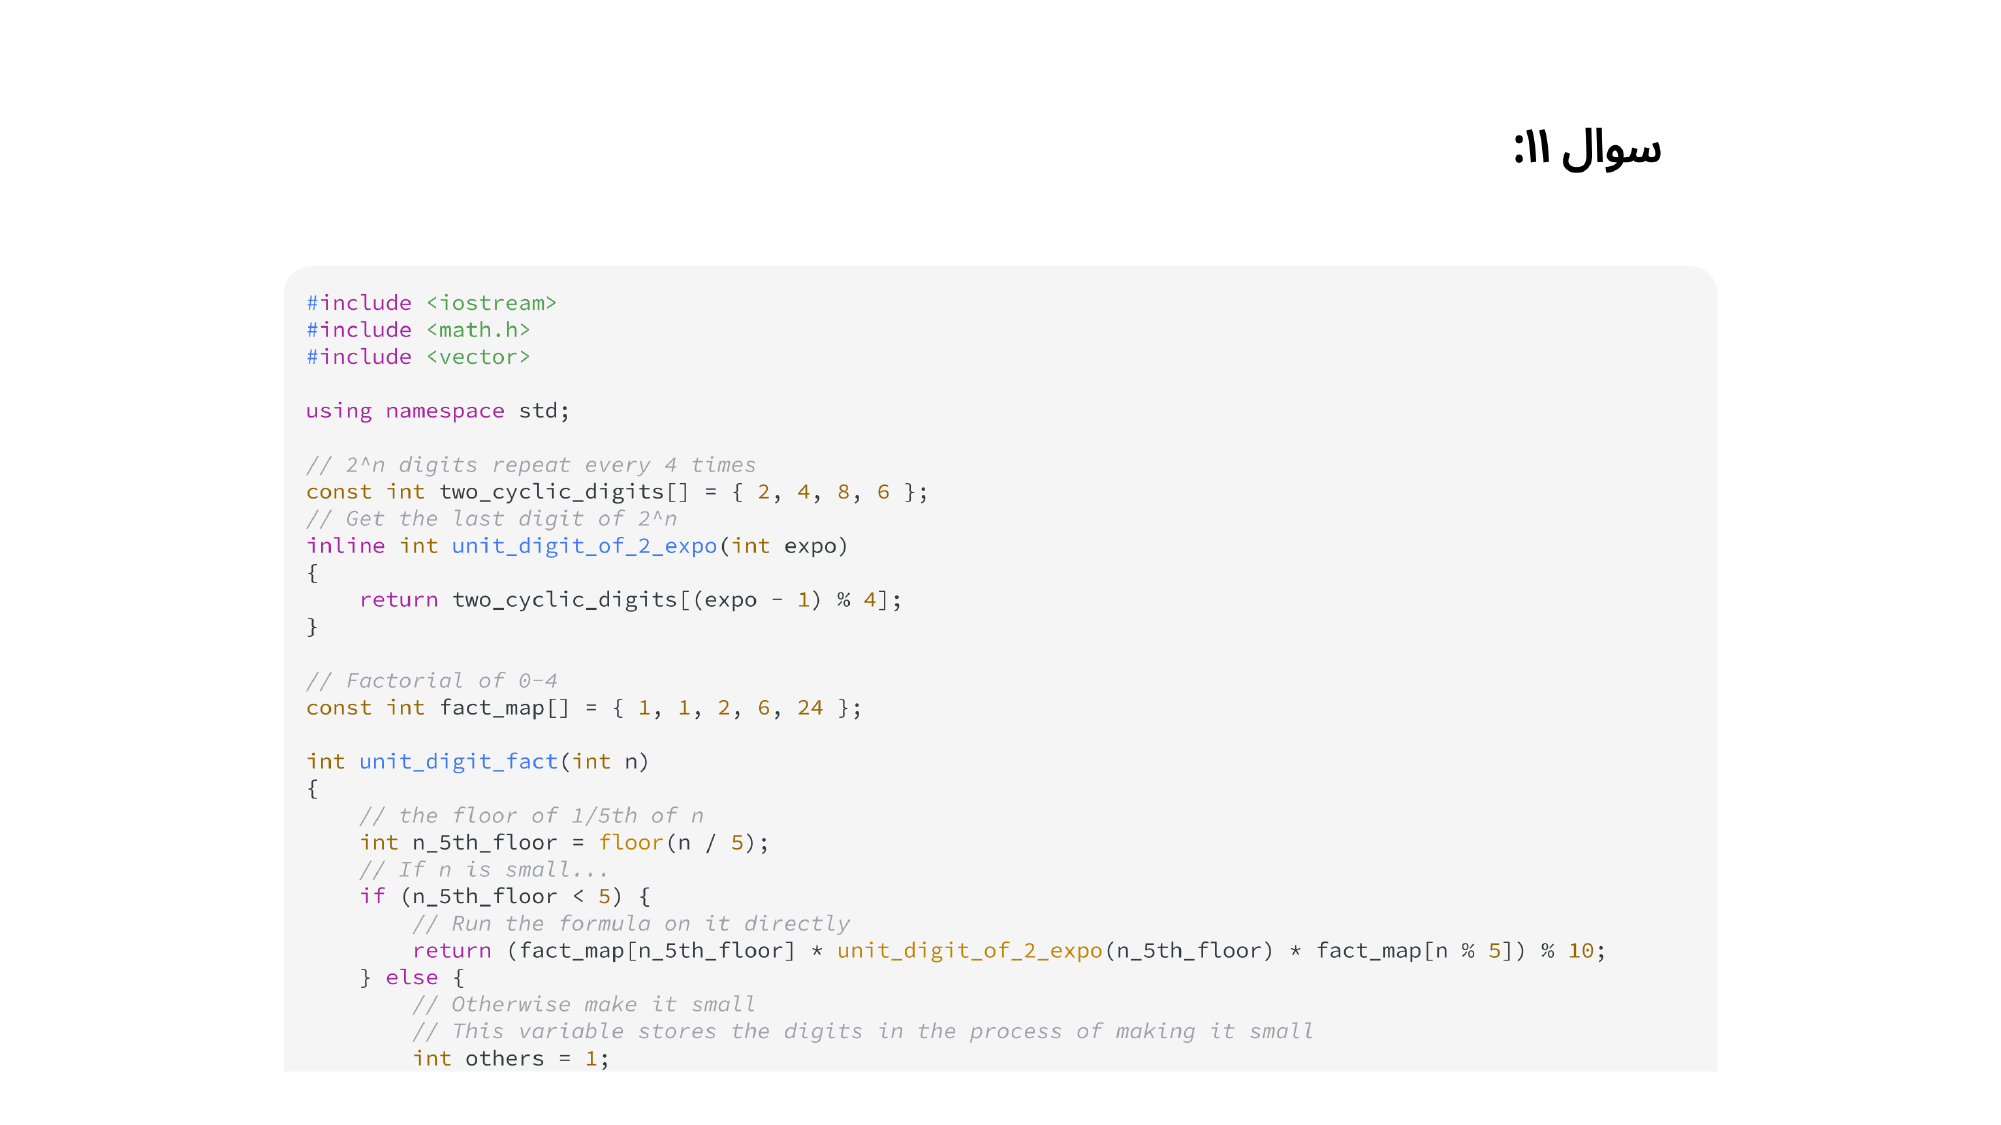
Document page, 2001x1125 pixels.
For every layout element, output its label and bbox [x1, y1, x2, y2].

picture [203, 0, 1796, 1125]
